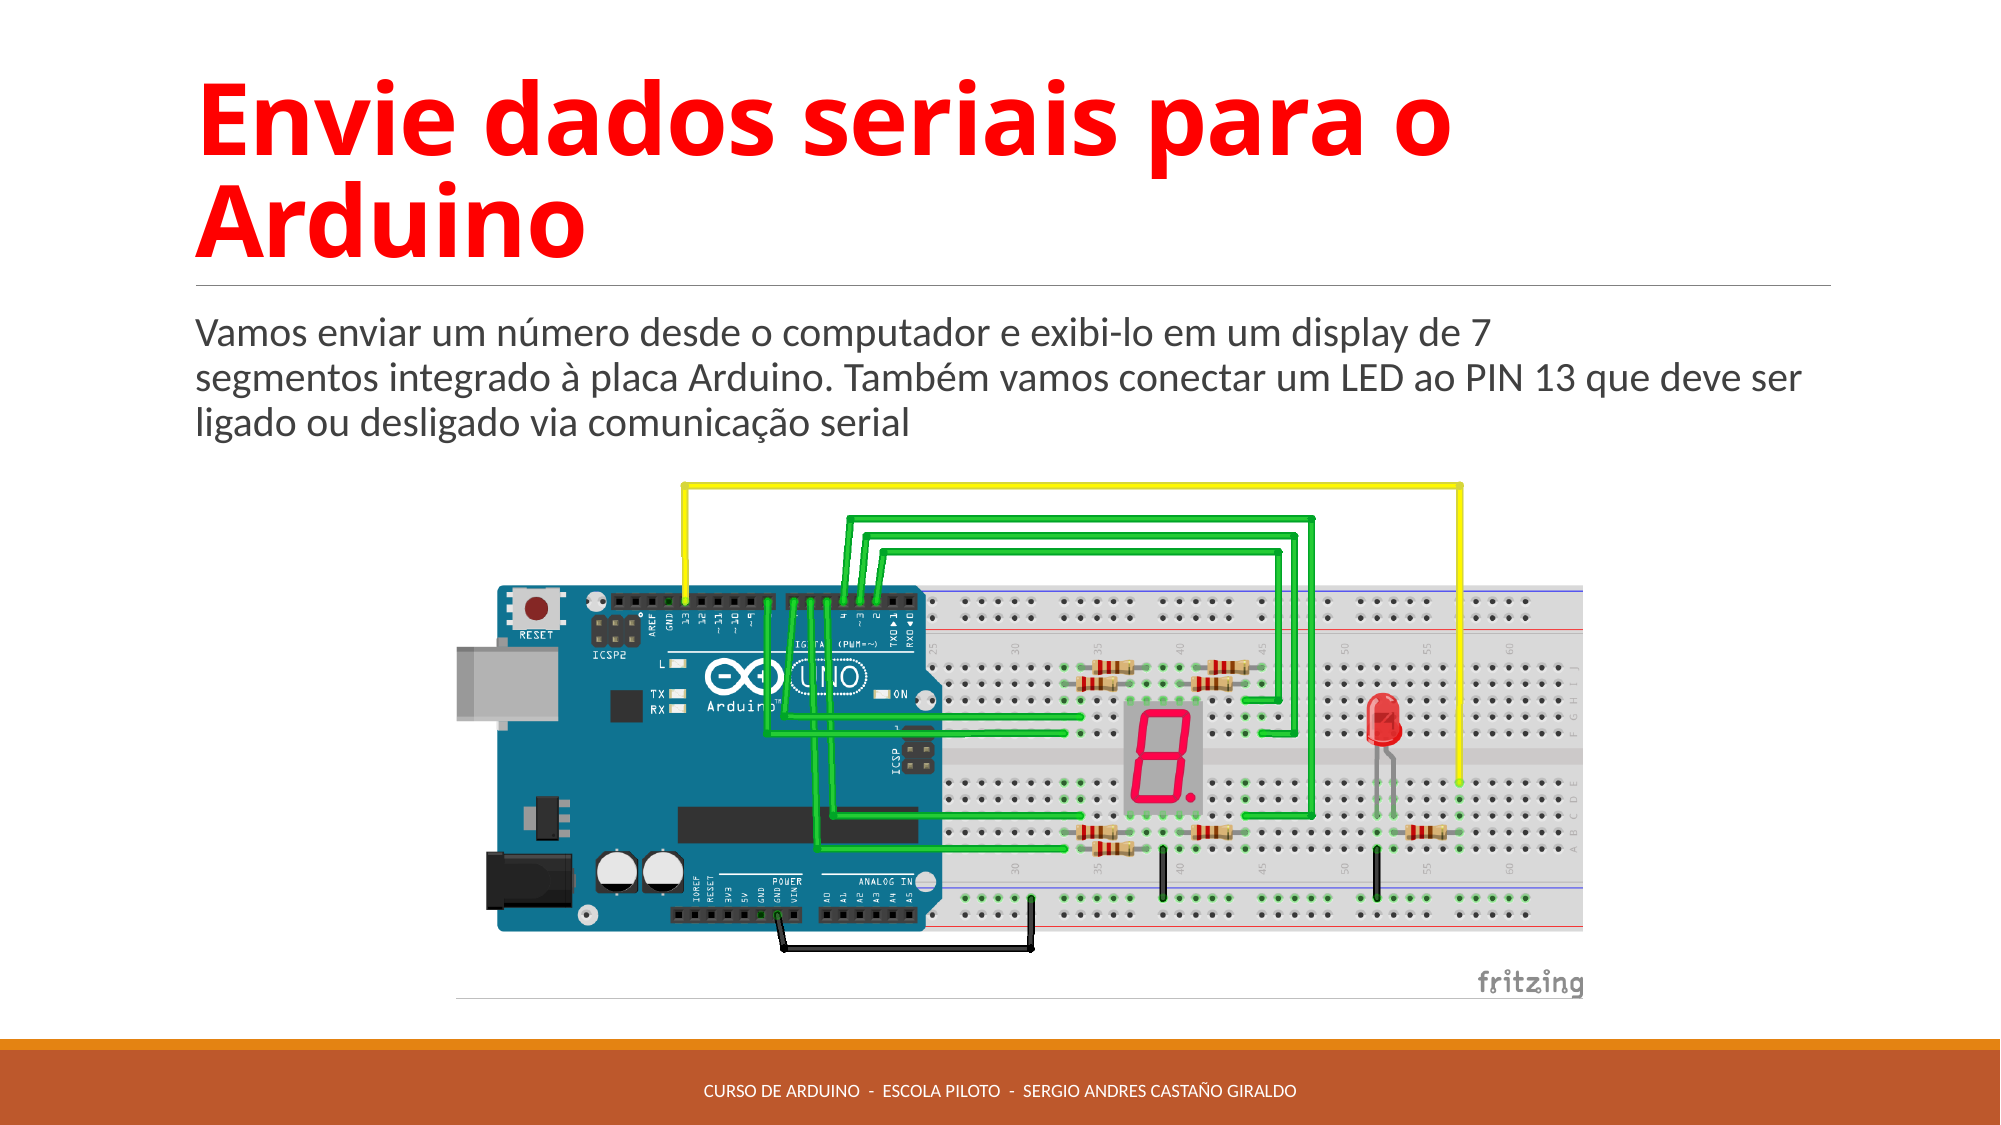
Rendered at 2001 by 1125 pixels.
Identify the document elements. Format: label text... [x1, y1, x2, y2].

title Envie dados seriais para o Arduino [180, 47, 1830, 285]
footer Curso de Arduino - Escola Piloto - Sergio Andres Castaño Giraldo [604, 1059, 1396, 1120]
picture [455, 477, 1584, 1000]
list Vamos enviar um número desde o computador e exibi-lo em um display de 7 segmentos integrado à placa Arduino. Também vamos conectar um LED ao PIN 13 que deve ser ligado ou desligado via comunicação serial [180, 302, 1830, 963]
